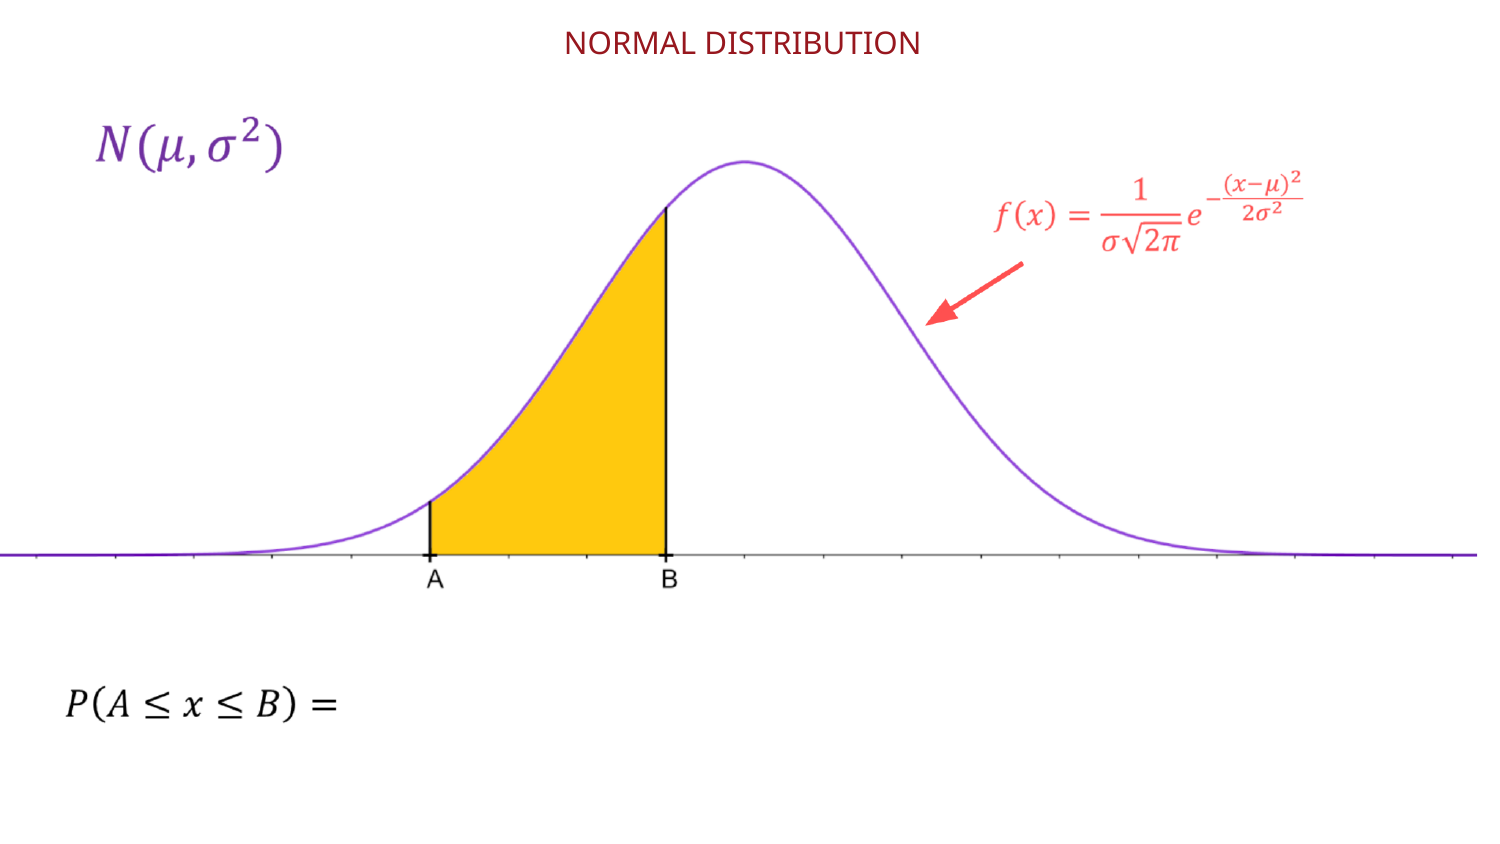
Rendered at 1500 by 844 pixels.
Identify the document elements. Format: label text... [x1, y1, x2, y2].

text_box NORMAL DISTRIBUTION [469, 8, 1016, 76]
picture [0, 84, 1500, 760]
